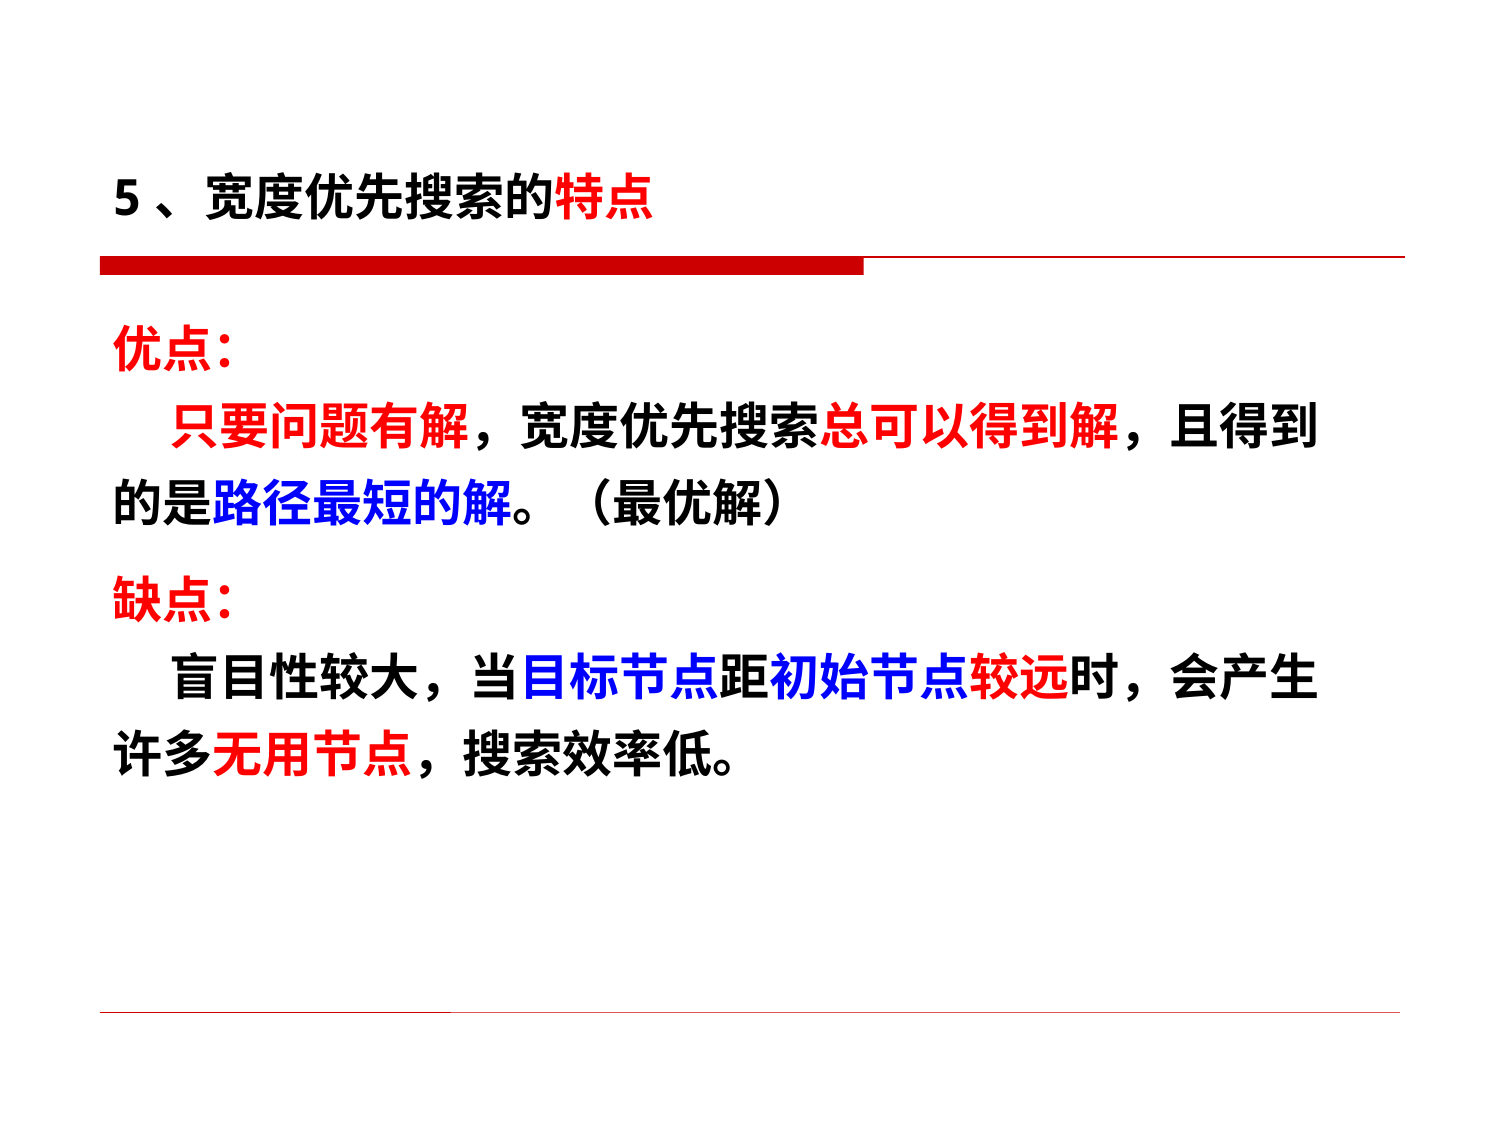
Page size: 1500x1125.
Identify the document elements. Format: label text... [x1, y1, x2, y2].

text_box 5、宽度优先搜索的特点 [112, 165, 663, 225]
list 优点： 只要问题有解，宽度优先搜索总可以得到解，且得到 的是路径最短的解。（最优解） 缺点： 盲目性较大，当目标节点距初始节点较远时，会产生 许多无用节点，搜索效率低。 [112, 300, 1413, 938]
